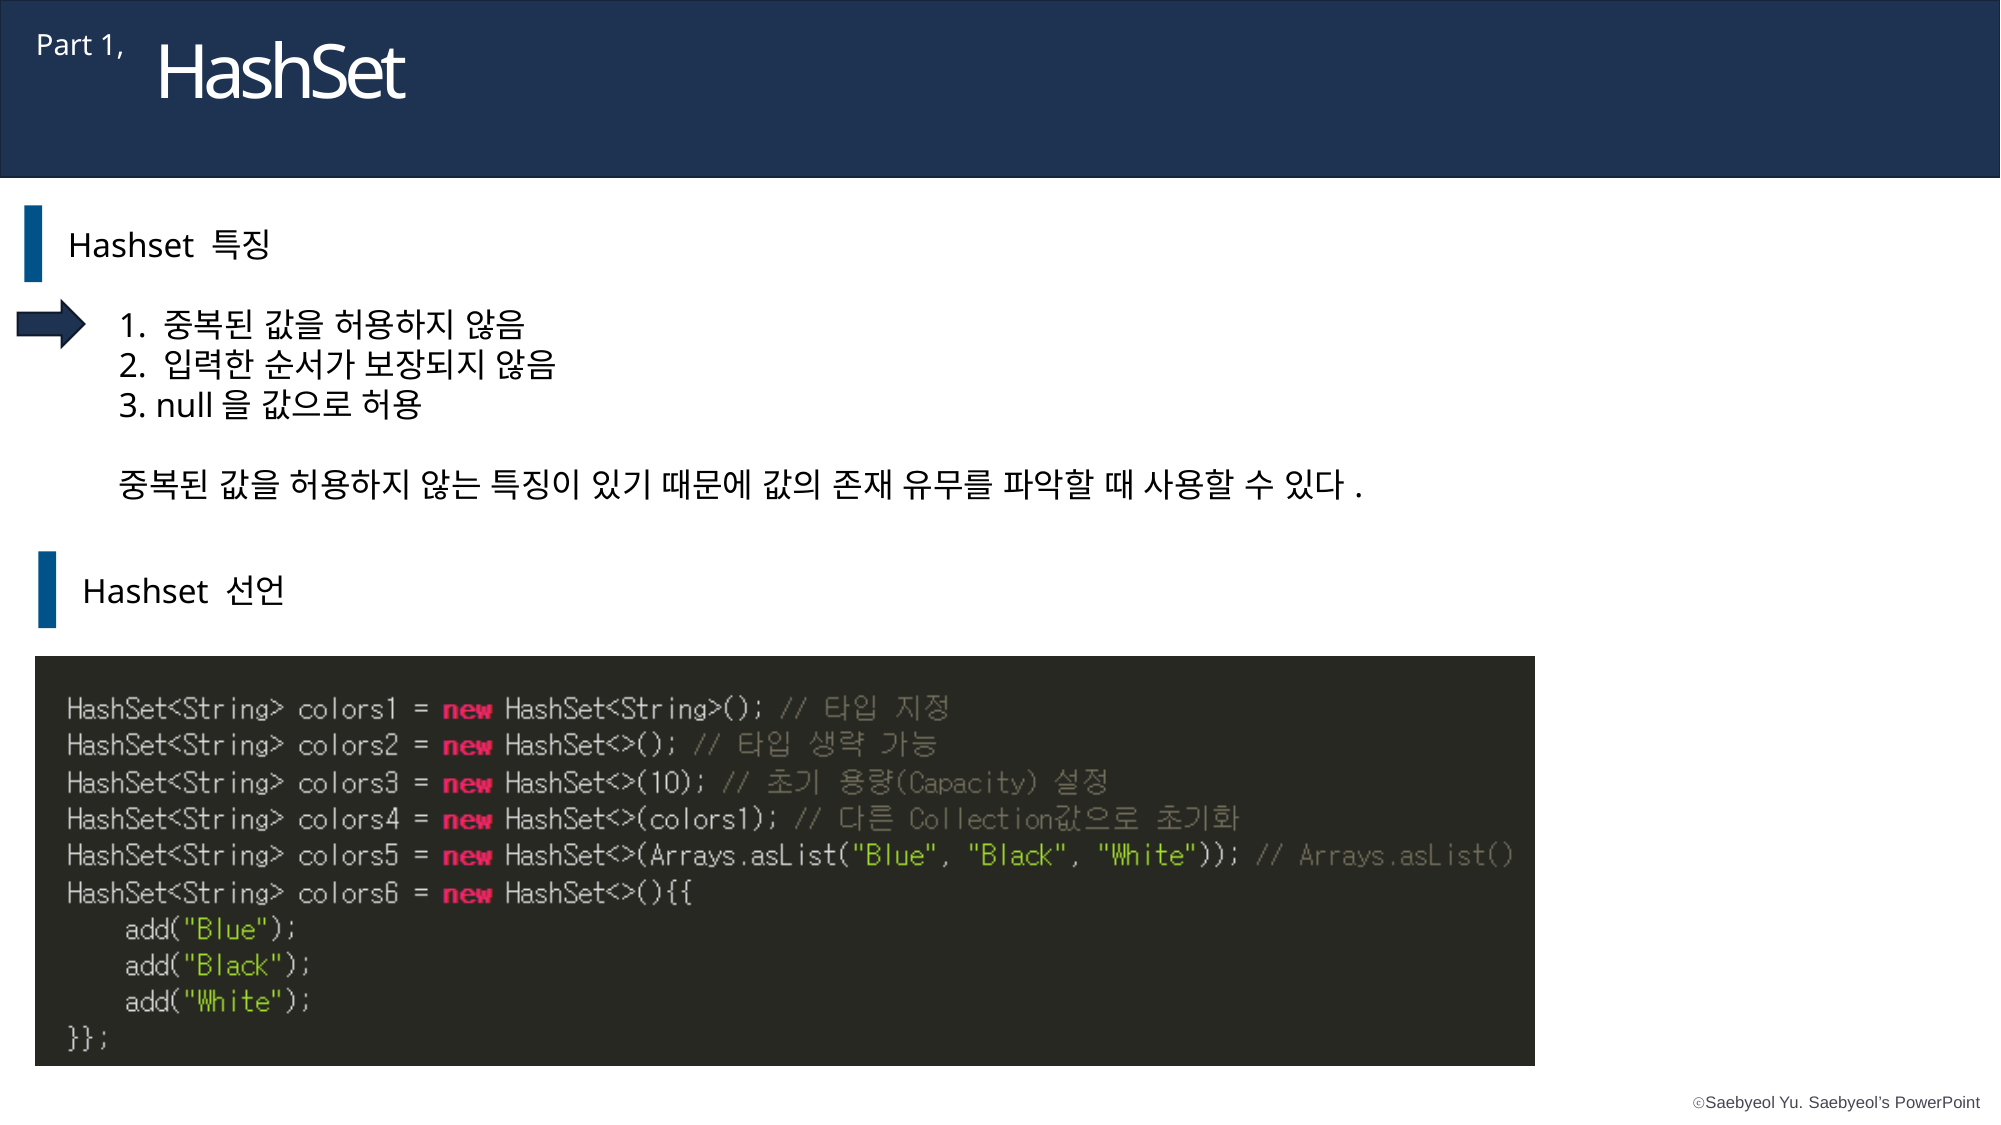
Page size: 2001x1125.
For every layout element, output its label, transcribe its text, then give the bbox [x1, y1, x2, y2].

text_box [0, 0, 2000, 178]
text_box [23, 204, 43, 283]
text_box [37, 550, 57, 629]
text_box HashSet [139, 16, 422, 122]
text_box Hashset 특징 [53, 216, 644, 271]
text_box Hashset 선언 [67, 562, 658, 618]
picture [35, 656, 1535, 1066]
text_box [16, 298, 86, 350]
text_box Part 1, [21, 19, 147, 69]
text_box 1. 중복된 값을 허용하지 않음 2. 입력한 순서가 보장되지 않음 3. null을 값으로 허용 중복된 값을 허용하지 않는 특징이 있기 때문에 값의 존재 유무를 파악할 때 사용할 수 있다. [104, 296, 1739, 512]
